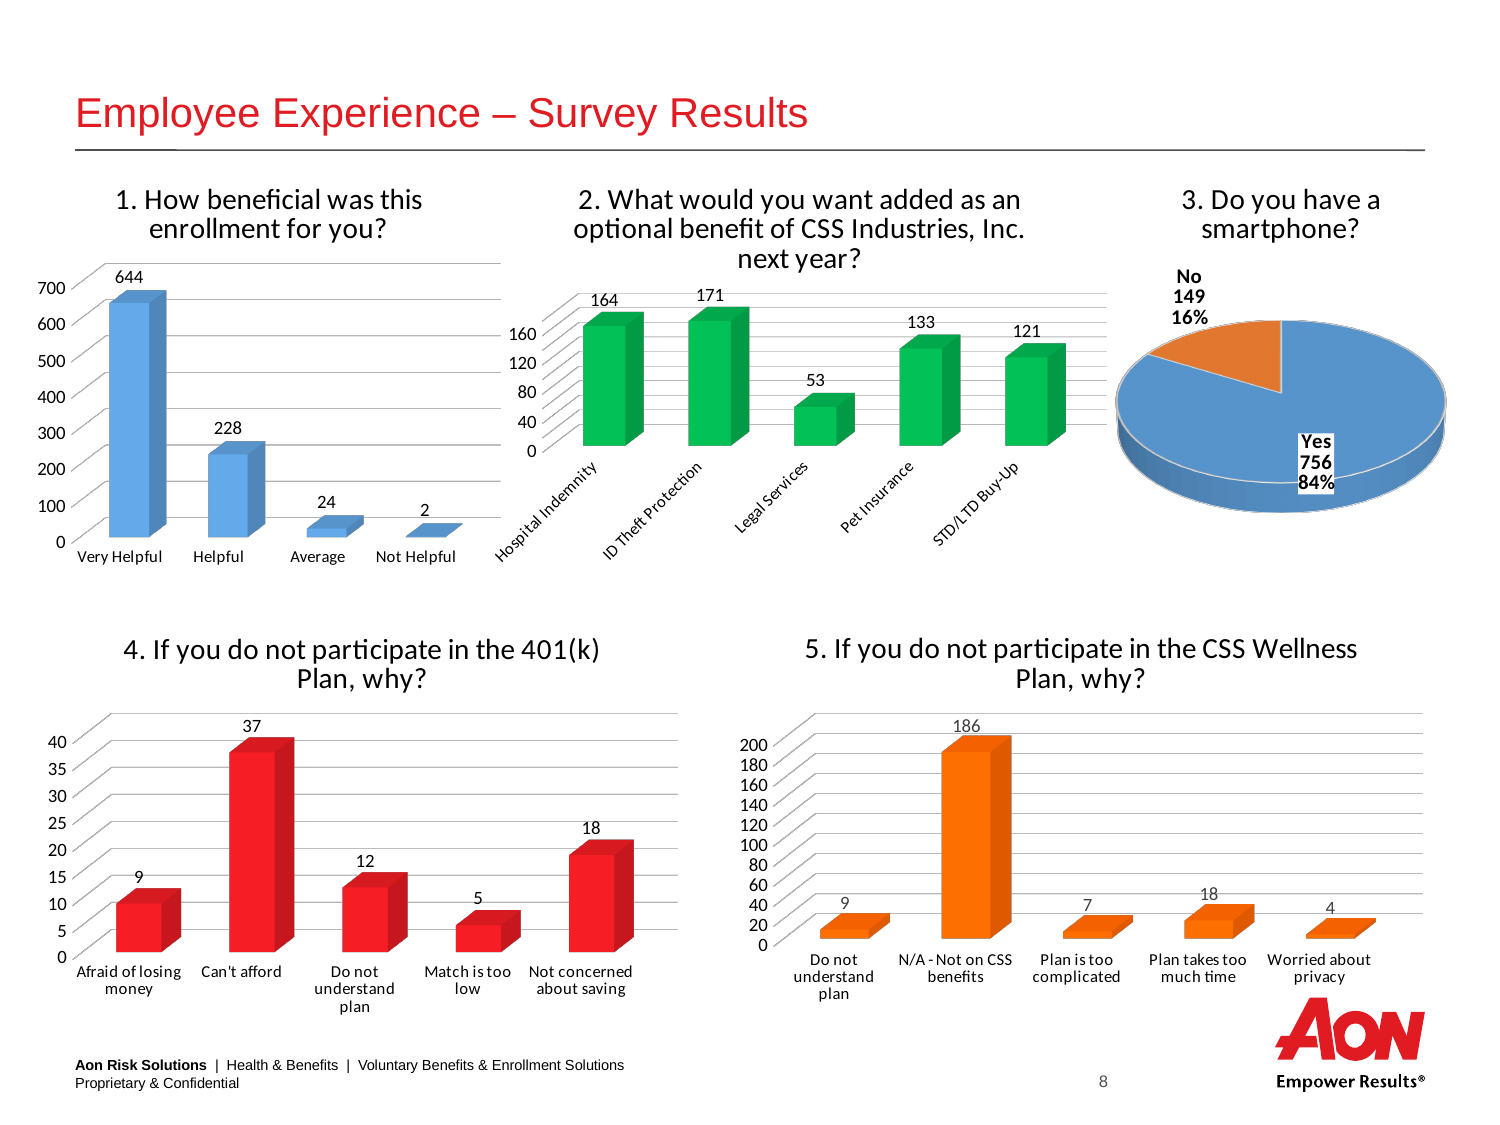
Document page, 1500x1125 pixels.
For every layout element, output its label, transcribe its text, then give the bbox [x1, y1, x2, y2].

title Employee Experience – Survey Results [74, 49, 1426, 136]
chart [712, 612, 1451, 1013]
chart [24, 612, 701, 1026]
chart [24, 162, 1500, 576]
